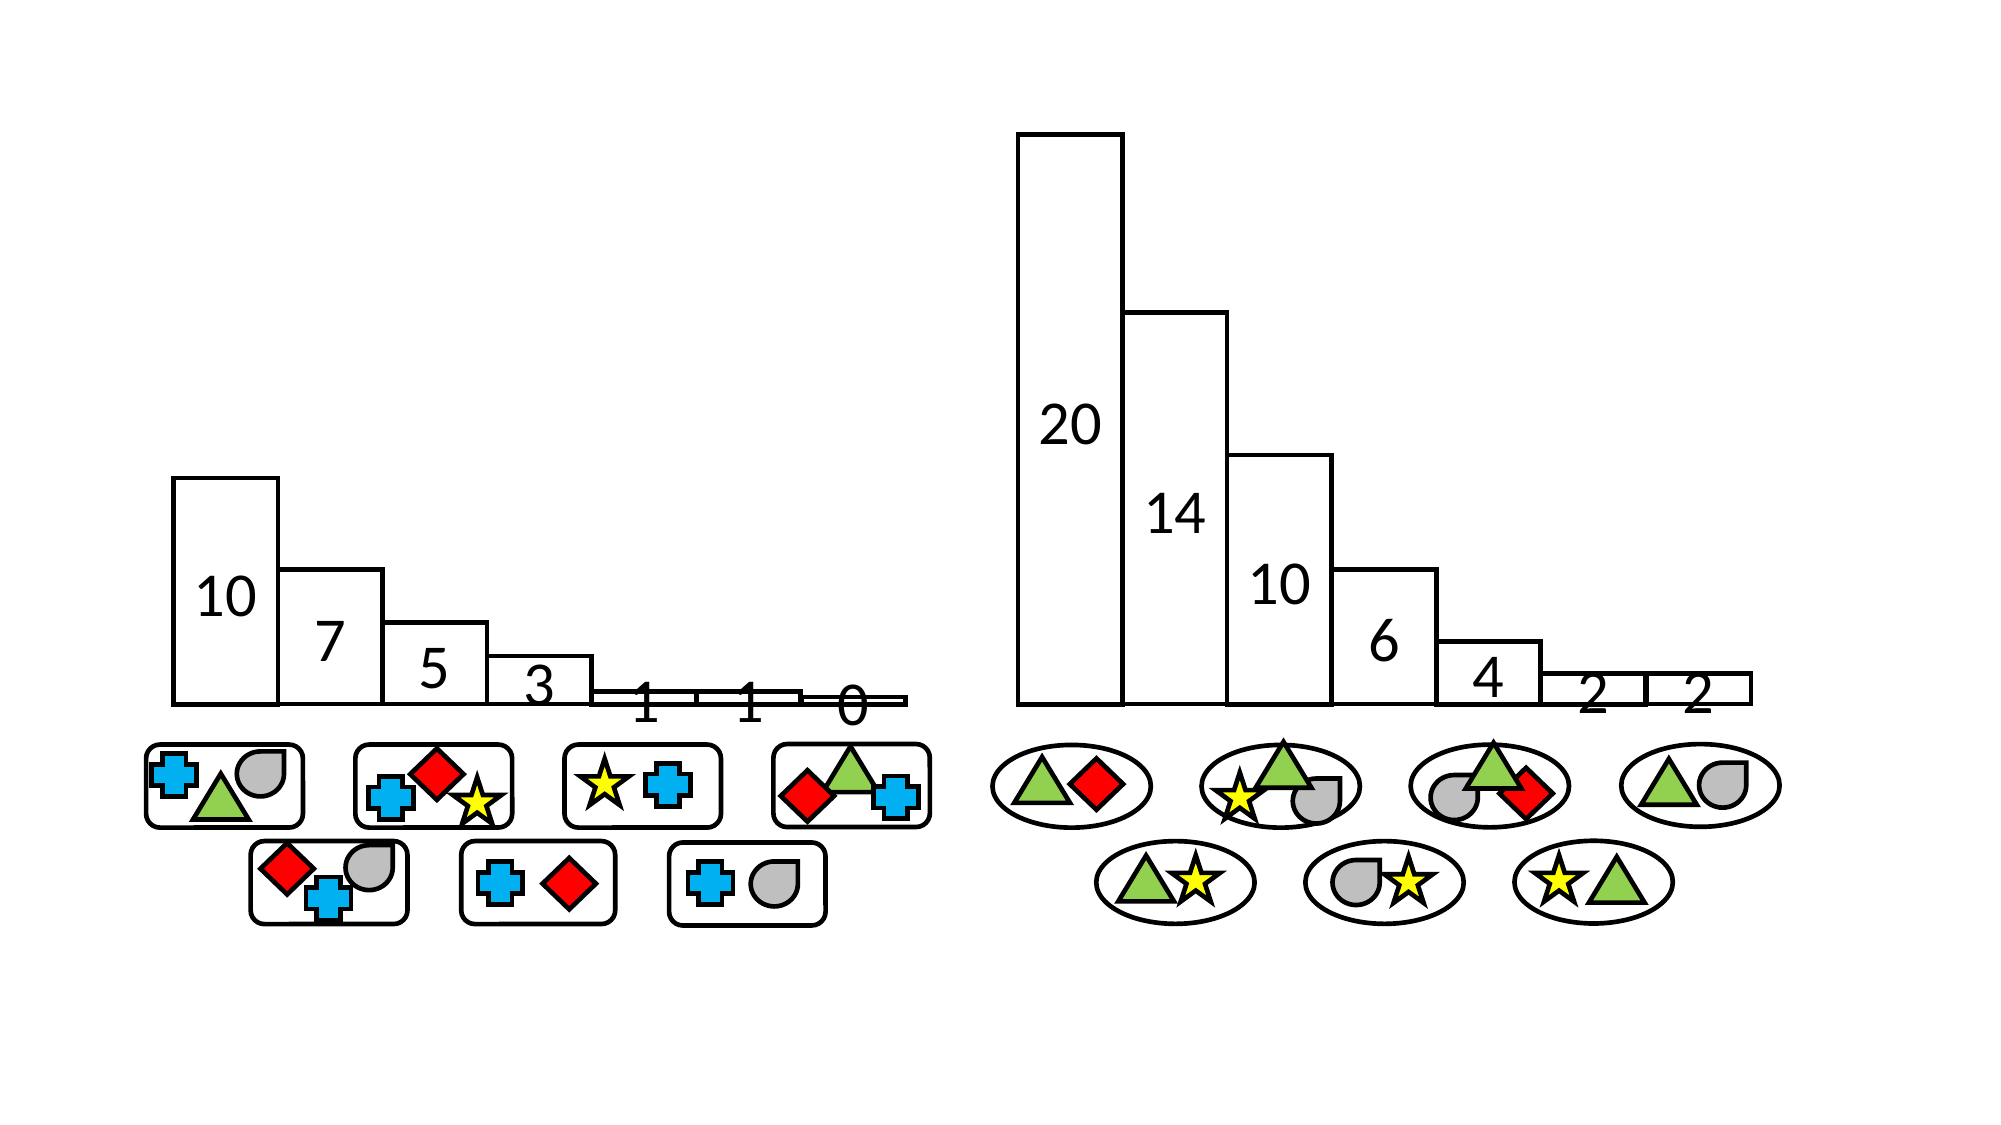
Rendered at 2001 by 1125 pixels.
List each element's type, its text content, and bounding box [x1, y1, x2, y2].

text_box [1639, 756, 1699, 806]
text_box [1381, 853, 1437, 906]
text_box [1409, 743, 1571, 829]
text_box [1228, 789, 1314, 829]
text_box [1304, 840, 1465, 925]
text_box 2 [1542, 673, 1645, 705]
text_box [779, 768, 836, 824]
text_box [408, 747, 466, 802]
text_box [1291, 777, 1341, 825]
text_box [1513, 839, 1674, 925]
text_box [1068, 756, 1125, 812]
text_box 10 [172, 477, 279, 705]
text_box [749, 860, 799, 908]
text_box [991, 743, 1152, 829]
text_box [460, 840, 617, 926]
text_box [668, 841, 827, 927]
text_box [235, 750, 286, 798]
text_box [1287, 744, 1361, 819]
text_box 1 [591, 691, 697, 705]
text_box [258, 841, 316, 896]
text_box [305, 876, 352, 921]
text_box [541, 856, 598, 911]
text_box 4 [1435, 640, 1542, 705]
text_box [449, 773, 505, 827]
text_box [477, 860, 524, 905]
text_box 0 [800, 696, 907, 706]
text_box [1698, 761, 1748, 809]
text_box [577, 755, 633, 808]
text_box [191, 771, 251, 821]
text_box [1253, 739, 1314, 789]
text_box [872, 775, 919, 820]
text_box [1497, 766, 1555, 821]
text_box [1531, 851, 1587, 905]
text_box [151, 752, 198, 797]
text_box 5 [383, 622, 488, 705]
text_box 1 [697, 691, 802, 705]
text_box [367, 775, 414, 820]
text_box 14 [1122, 312, 1228, 705]
text_box [1012, 755, 1072, 804]
text_box [344, 844, 394, 892]
text_box 20 [1017, 134, 1123, 705]
text_box [1212, 769, 1268, 822]
text_box [1463, 740, 1524, 790]
text_box 6 [1331, 568, 1437, 705]
text_box 3 [486, 655, 593, 705]
text_box [687, 860, 734, 905]
text_box [1620, 743, 1781, 828]
text_box [1331, 858, 1381, 907]
text_box 2 [1645, 673, 1752, 705]
text_box [1116, 853, 1176, 903]
text_box [563, 743, 723, 829]
text_box [825, 744, 876, 794]
text_box [645, 762, 692, 807]
text_box [1200, 743, 1280, 817]
text_box [1168, 851, 1224, 905]
text_box 10 [1228, 454, 1333, 705]
text_box [354, 743, 514, 829]
text_box [1095, 840, 1256, 925]
text_box [1429, 774, 1479, 822]
text_box [772, 743, 931, 829]
text_box [249, 840, 409, 926]
text_box [1587, 854, 1647, 904]
text_box [145, 743, 304, 829]
text_box 7 [277, 568, 383, 705]
